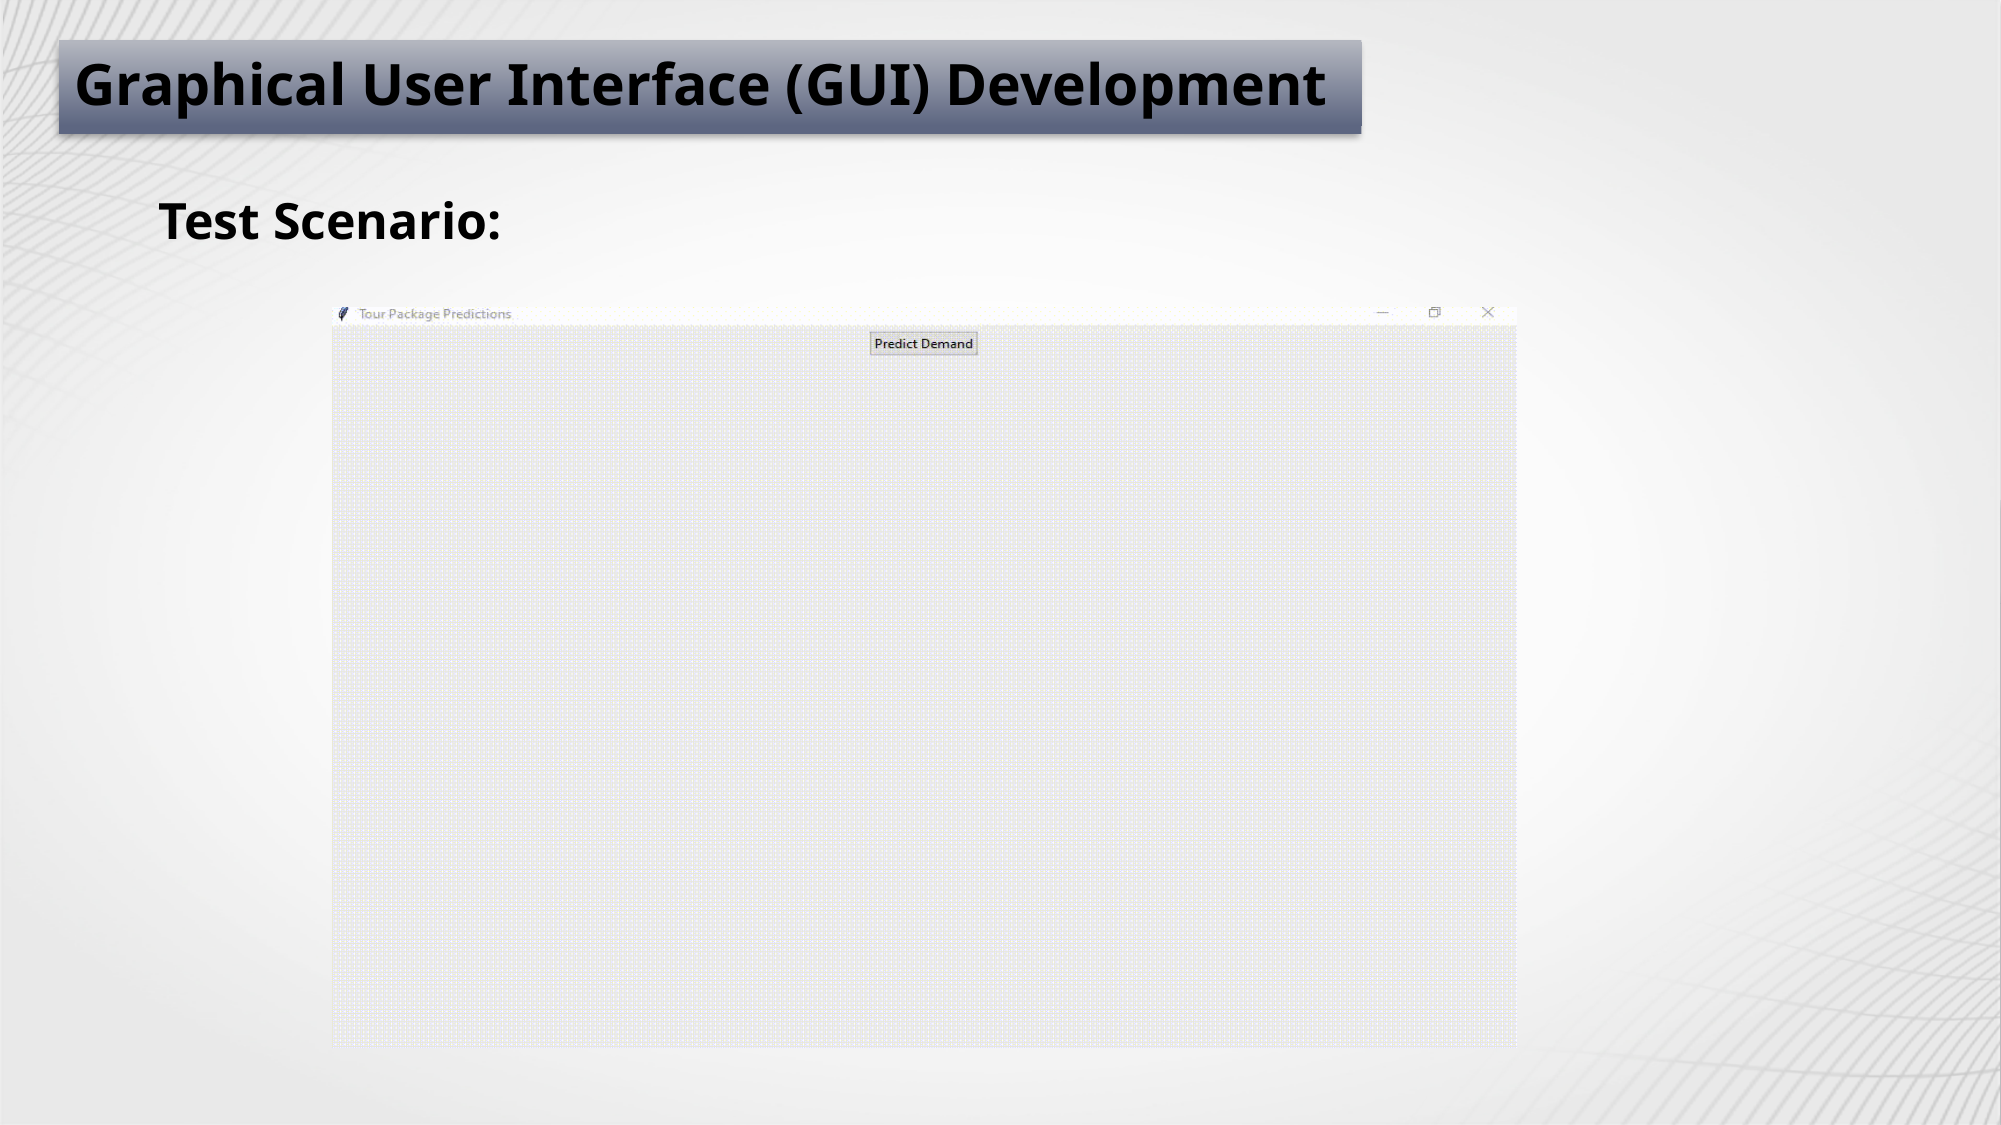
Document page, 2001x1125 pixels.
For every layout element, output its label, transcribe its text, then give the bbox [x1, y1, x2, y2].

text_box Graphical User Interface (GUI) Development [58, 40, 1362, 134]
text_box Test Scenario: [144, 182, 552, 258]
picture [3, 0, 2000, 1125]
